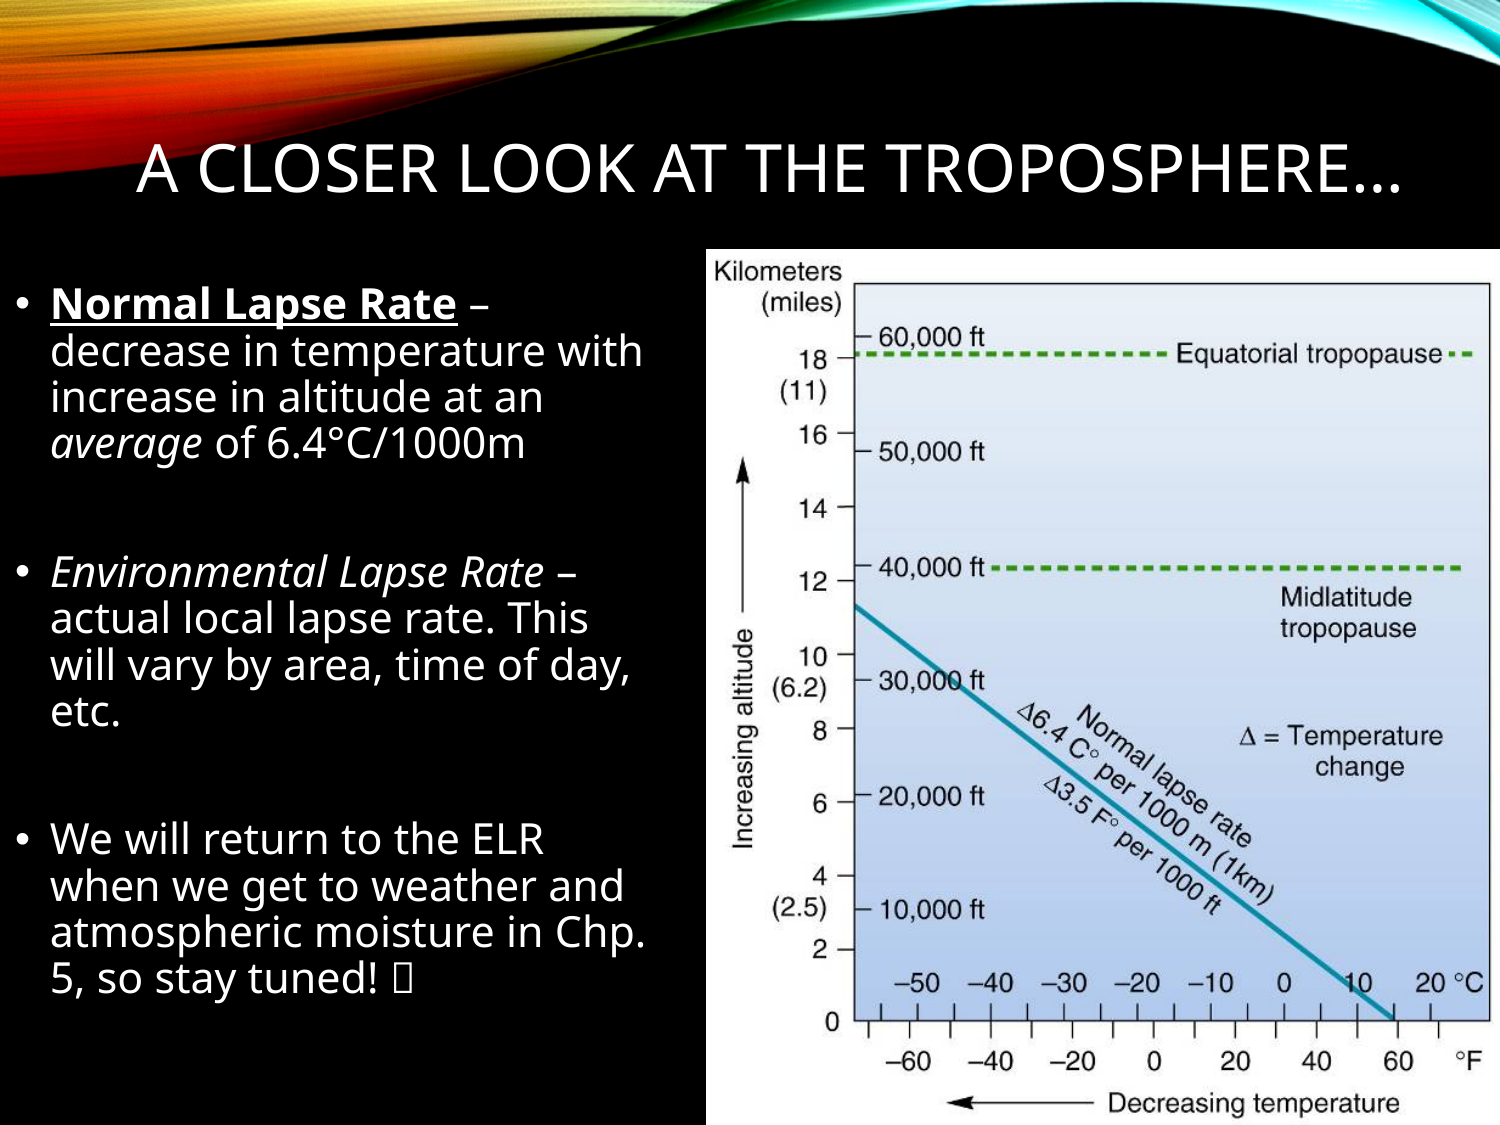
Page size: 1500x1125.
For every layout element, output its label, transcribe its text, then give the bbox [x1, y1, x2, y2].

title A closer look at the troposphere… [80, 64, 1420, 277]
picture [0, 0, 1500, 178]
list Normal Lapse Rate – decrease in temperature with increase in altitude at an average of 6.4°C/1000m Environmental Lapse Rate – actual local lapse rate. This will vary by area, time of day, etc. We will return to the ELR when we get to weather and atmospheric moisture in Chp. 5, so stay tuned!  [0, 275, 675, 1013]
picture [706, 249, 1500, 1125]
